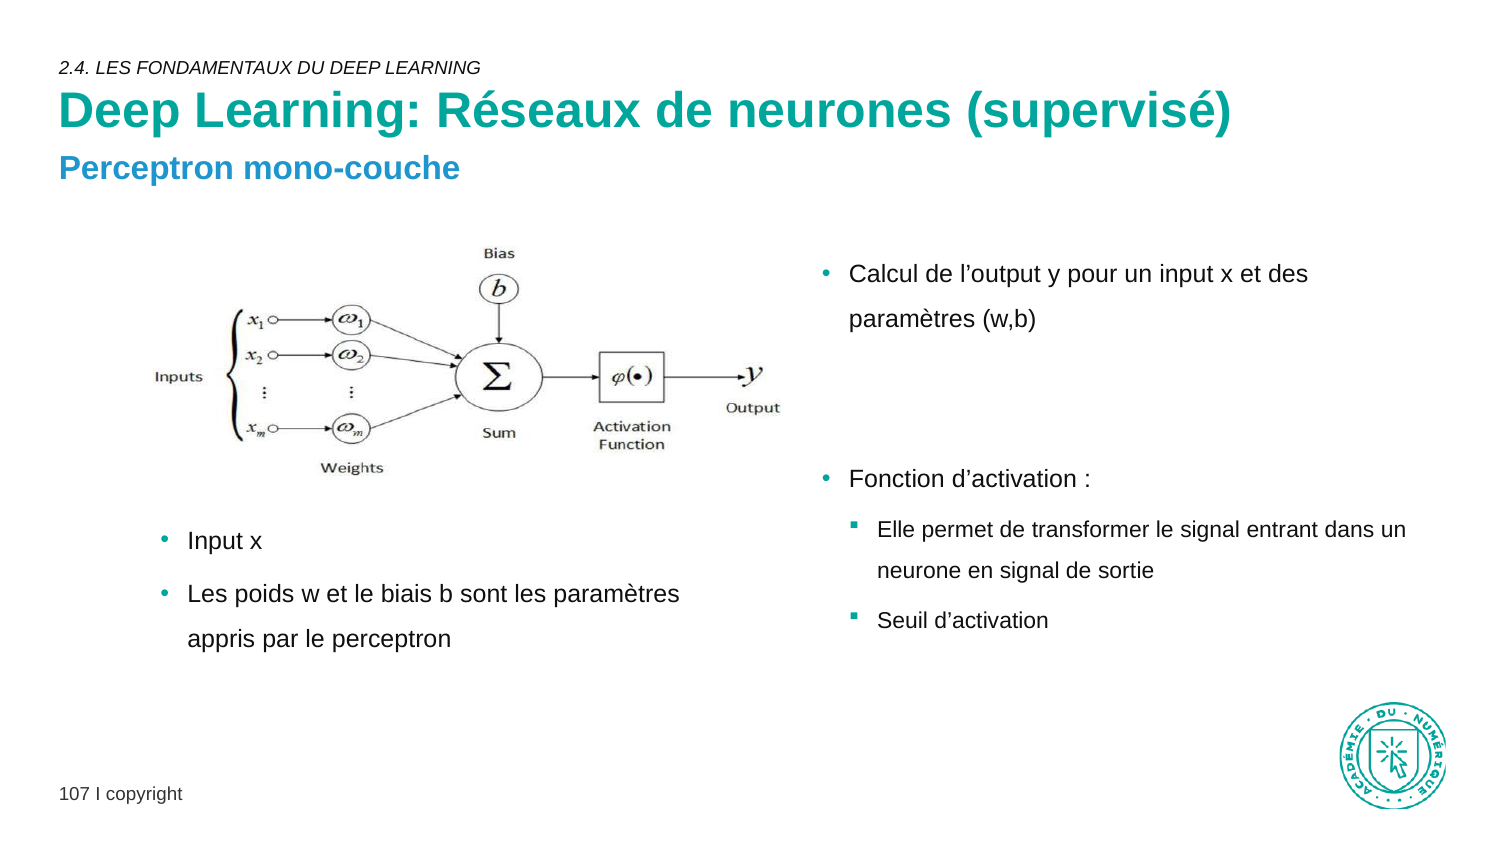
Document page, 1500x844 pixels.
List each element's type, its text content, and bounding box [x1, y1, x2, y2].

text_box Input x Les poids w et le biais b sont les paramètres appris par le perceptron [160, 509, 750, 745]
picture [152, 246, 782, 476]
text_box 2.4. LES FONDAMENTAUX DU DEEP LEARNING [58, 55, 650, 77]
text_box Deep Learning: Réseaux de neurones (supervisé) Perceptron mono-couche [58, 77, 1446, 155]
